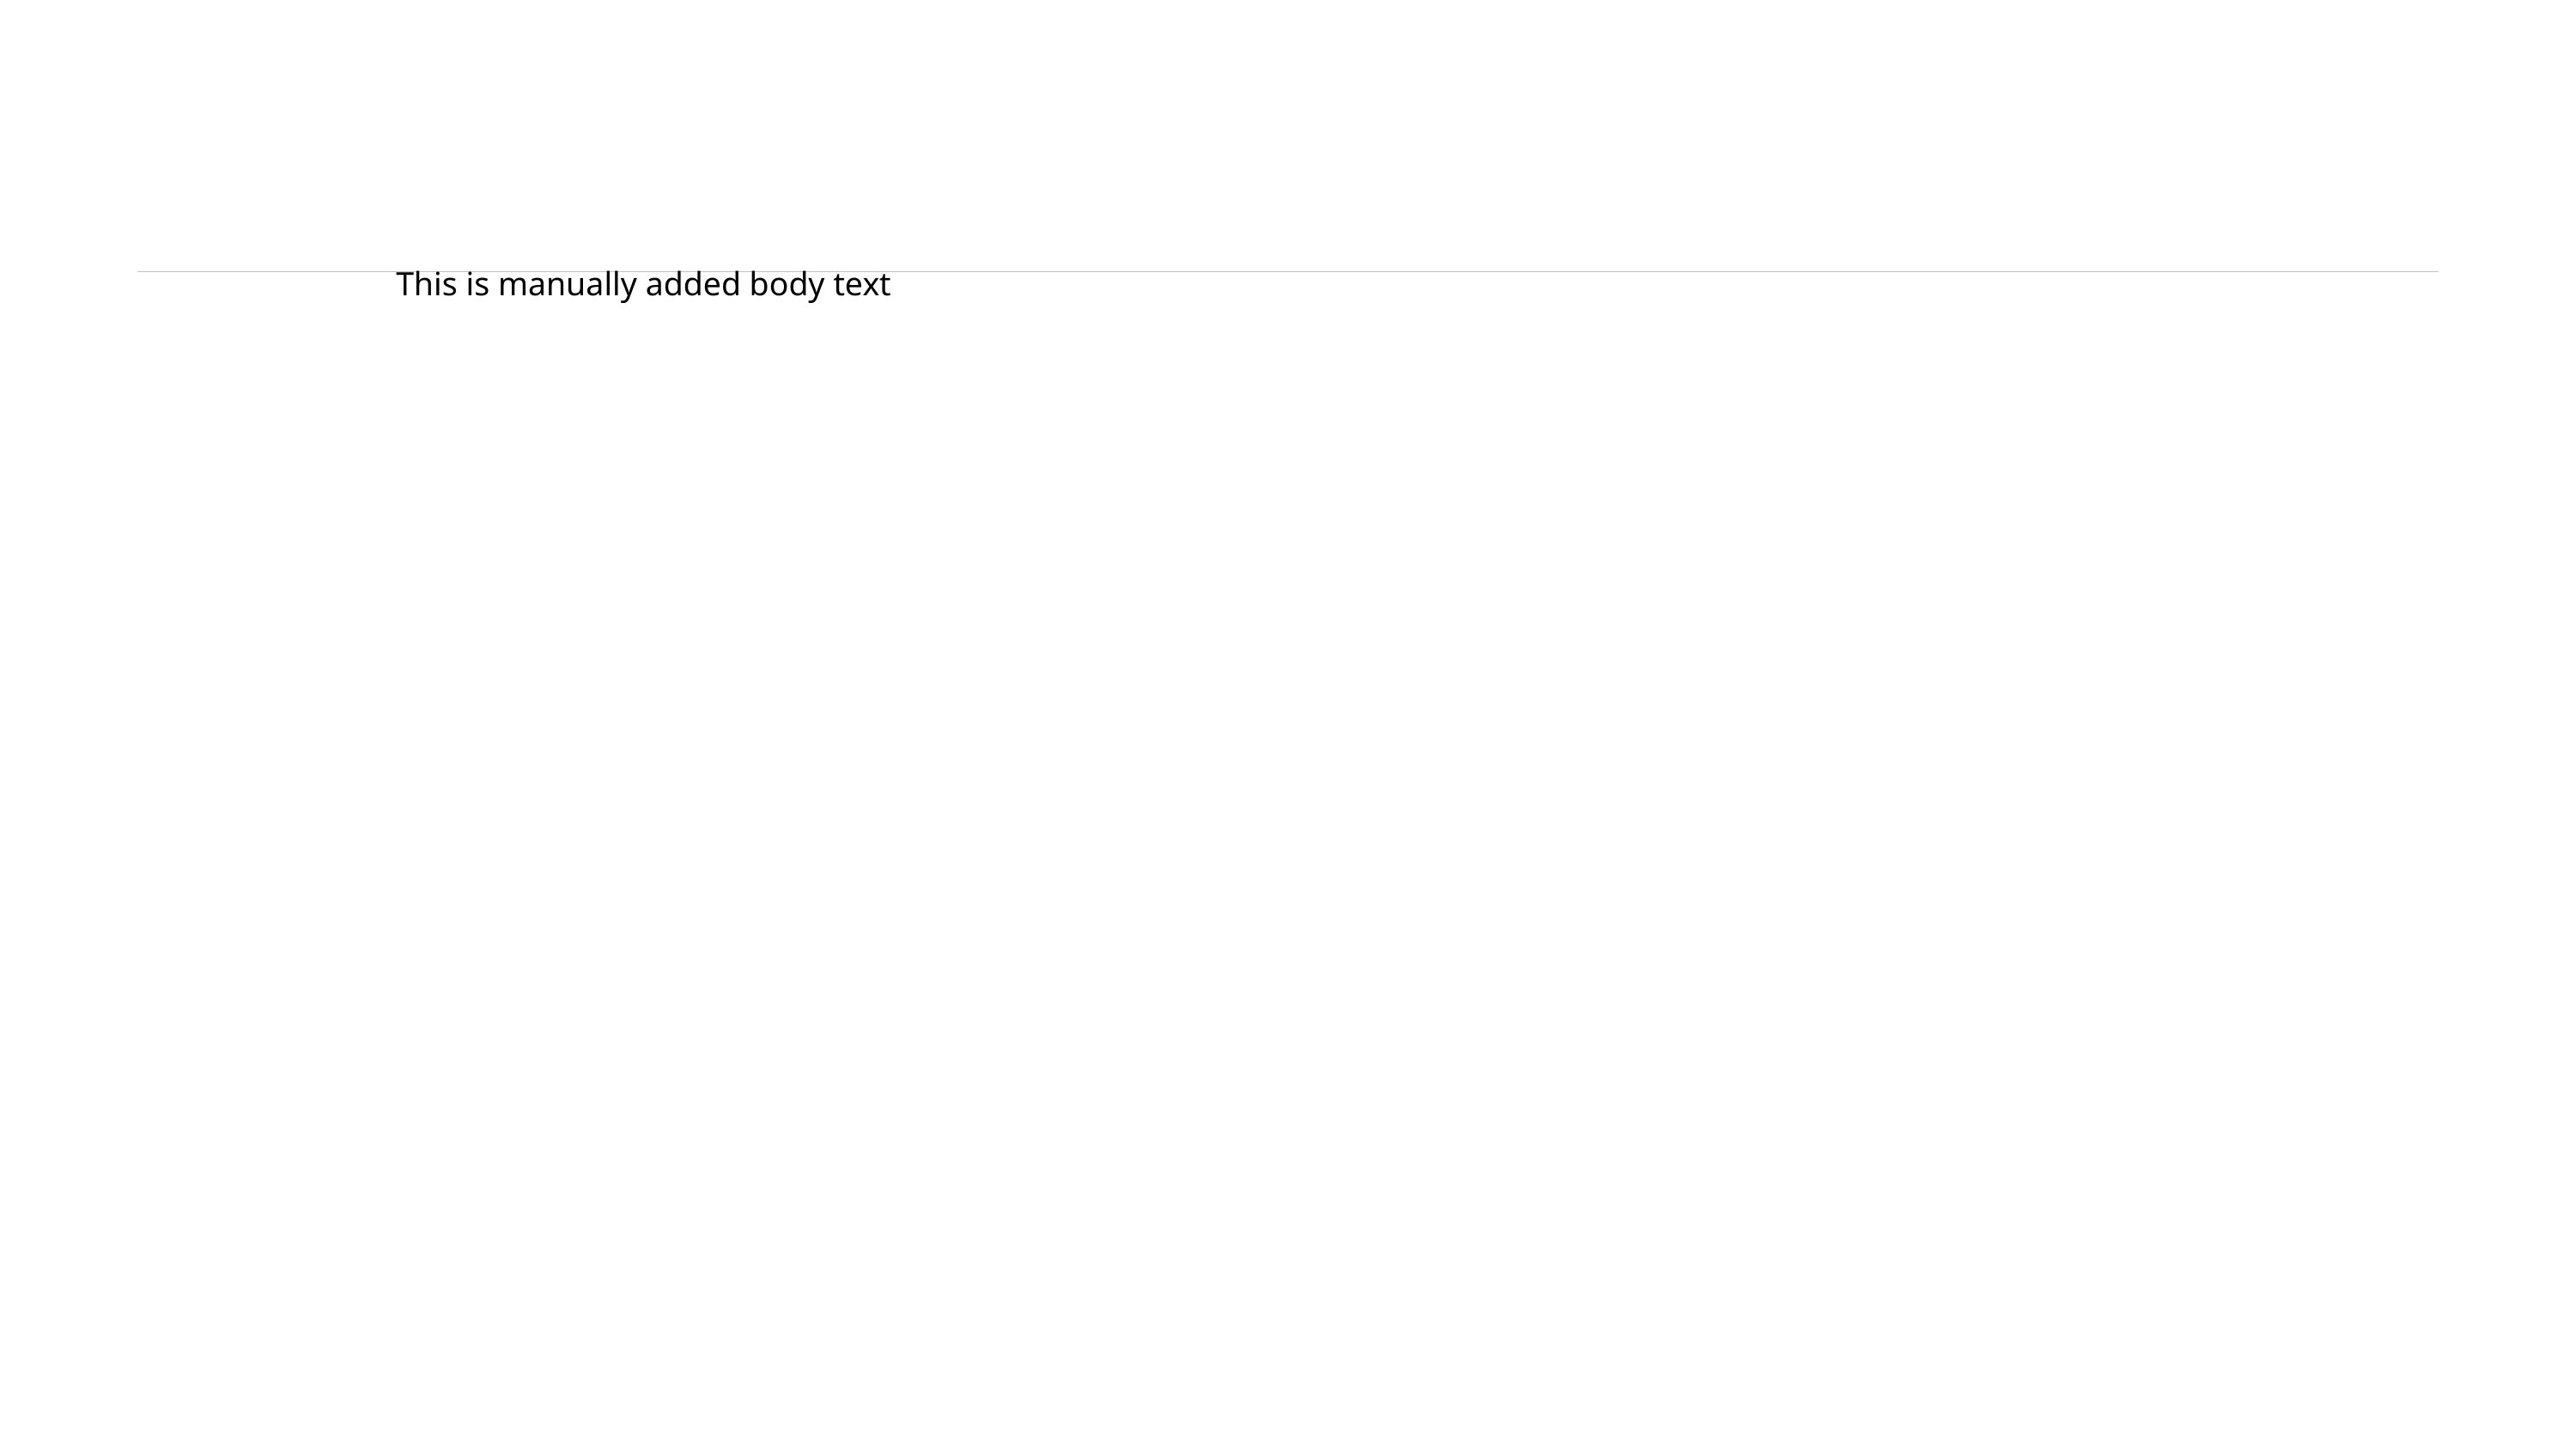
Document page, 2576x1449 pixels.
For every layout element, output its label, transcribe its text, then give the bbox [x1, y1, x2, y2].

text_box This is manually added body text [383, 257, 905, 309]
